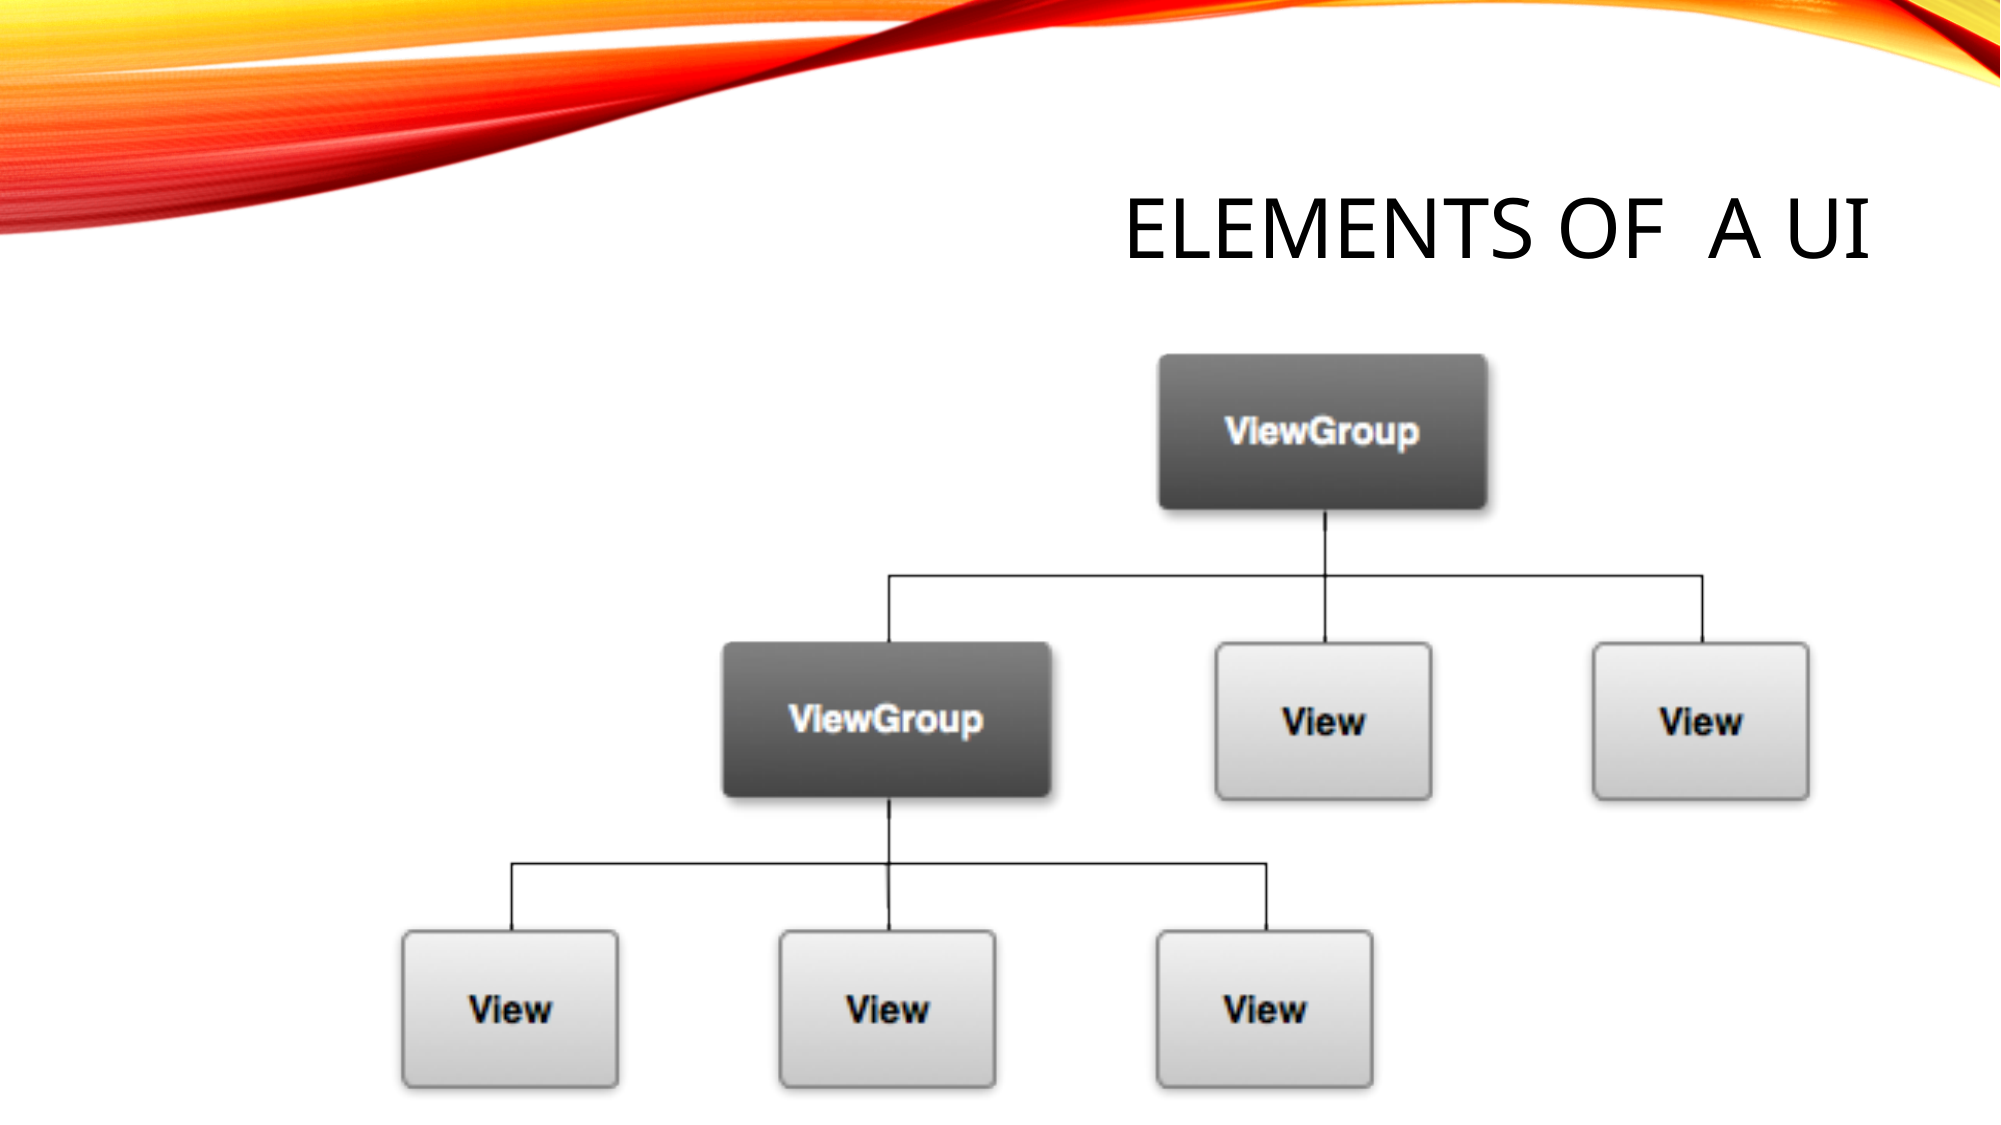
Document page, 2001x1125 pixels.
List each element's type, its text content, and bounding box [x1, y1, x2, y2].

picture [0, 0, 2000, 237]
title Elements of a ui [474, 125, 1888, 338]
picture [372, 337, 1838, 1120]
